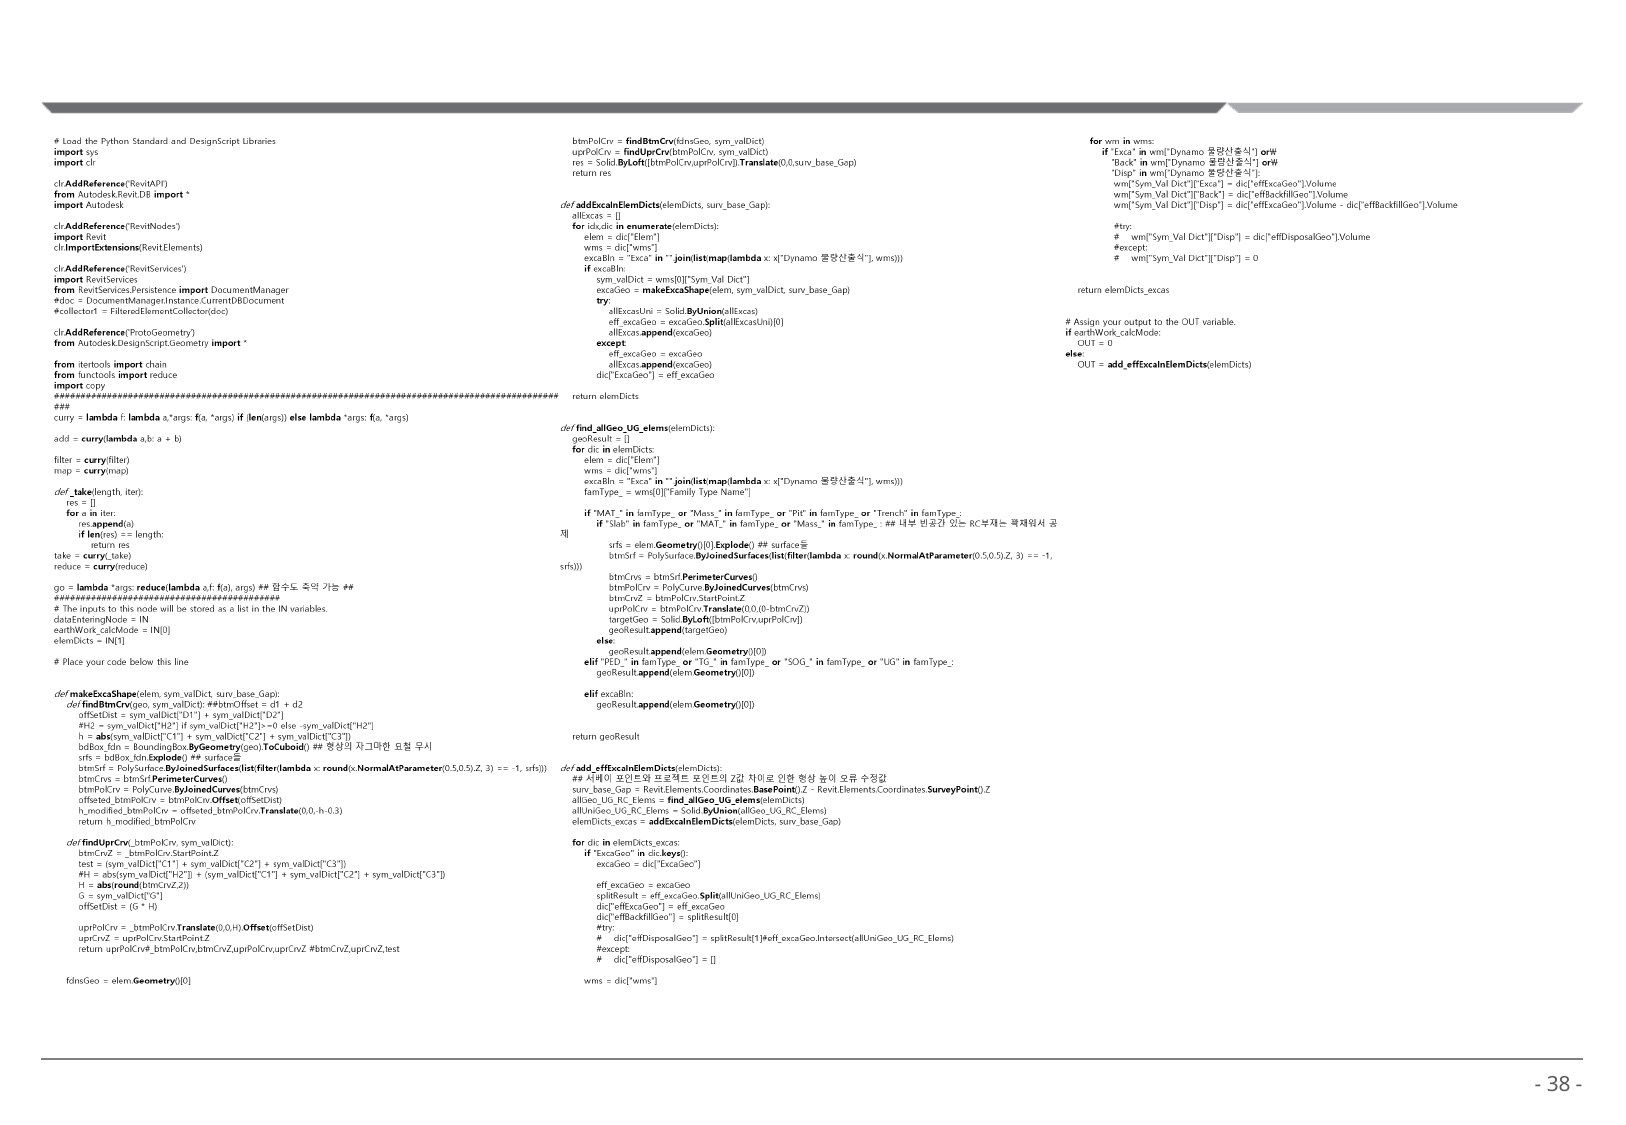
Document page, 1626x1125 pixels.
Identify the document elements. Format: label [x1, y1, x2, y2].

picture [42, 102, 1583, 114]
picture [38, 127, 1587, 998]
